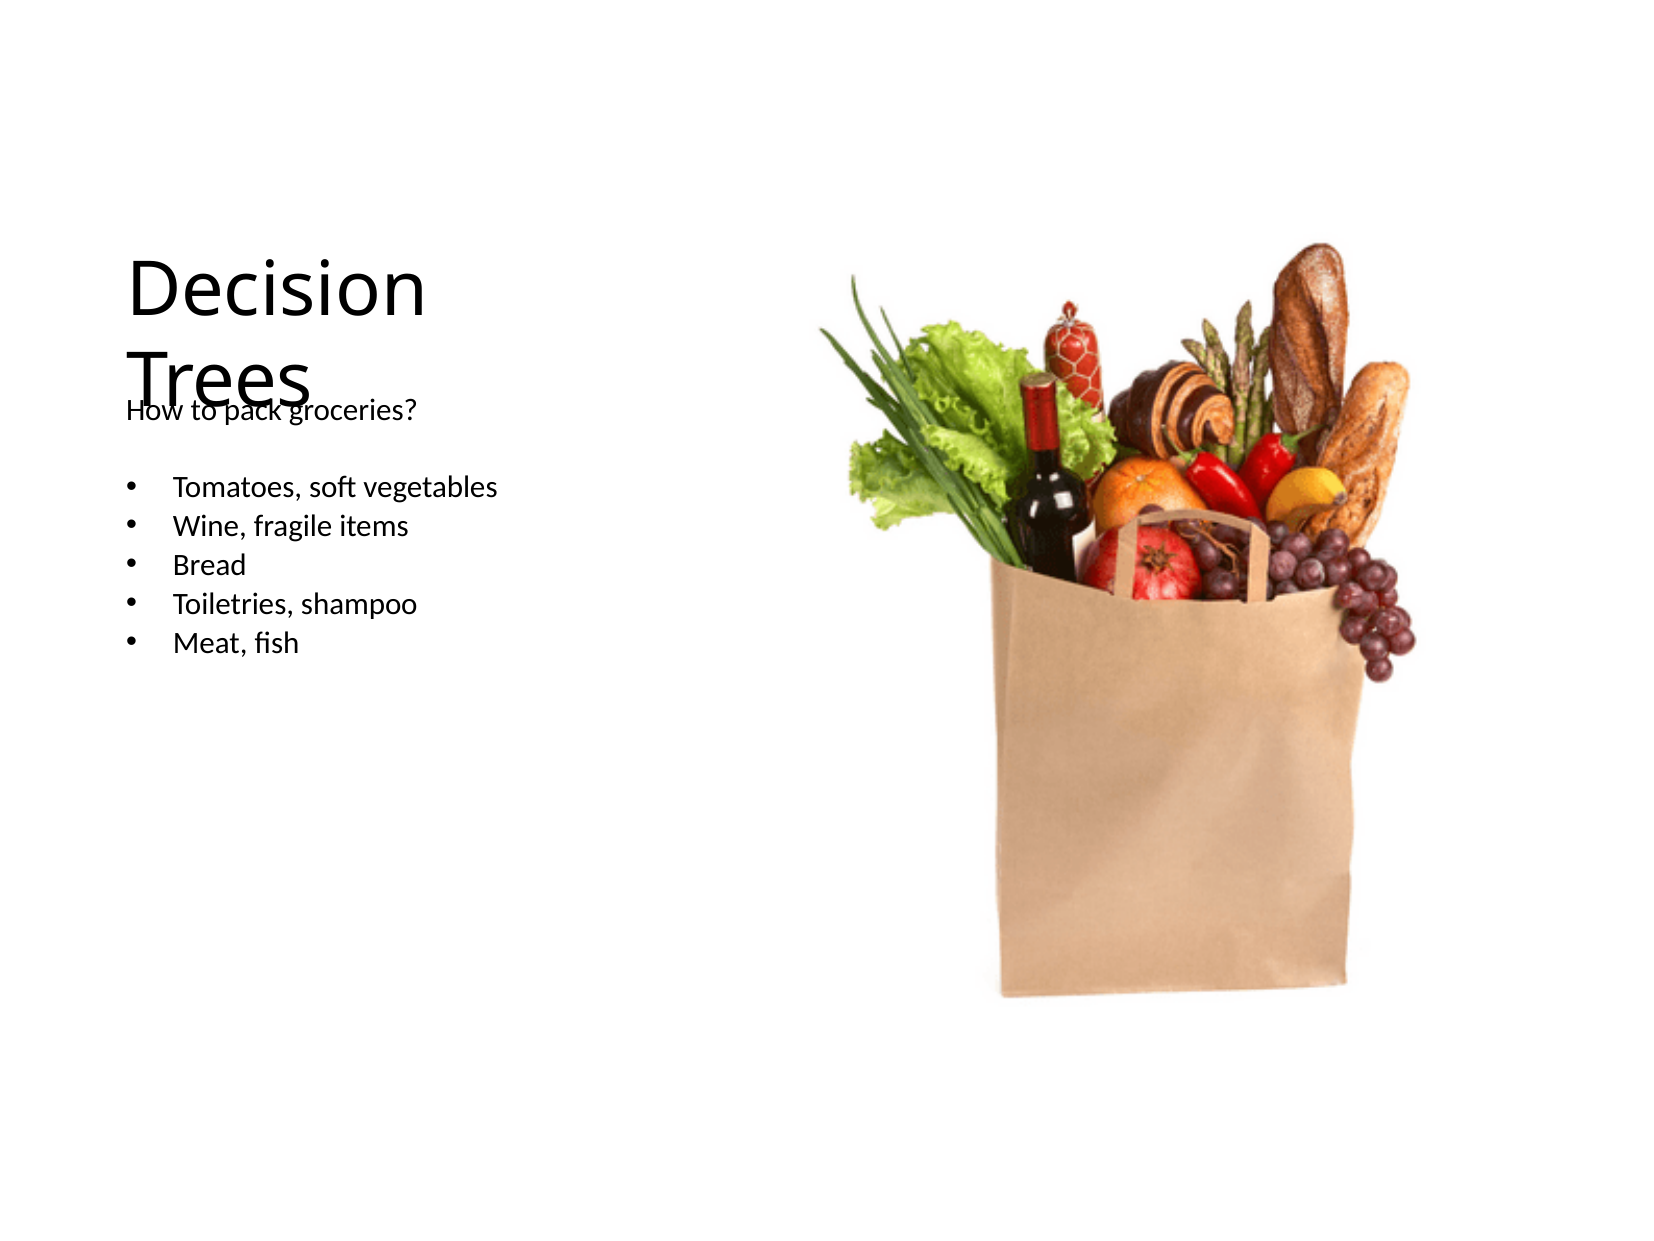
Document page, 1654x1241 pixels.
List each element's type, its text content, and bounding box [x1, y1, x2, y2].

picture [705, 227, 1644, 1013]
title Decision Trees [124, 237, 564, 387]
text_box How to pack groceries? Tomatoes, soft vegetables Wine, fragile items Bread Toiletries, shampoo Meat, fish [124, 387, 698, 660]
